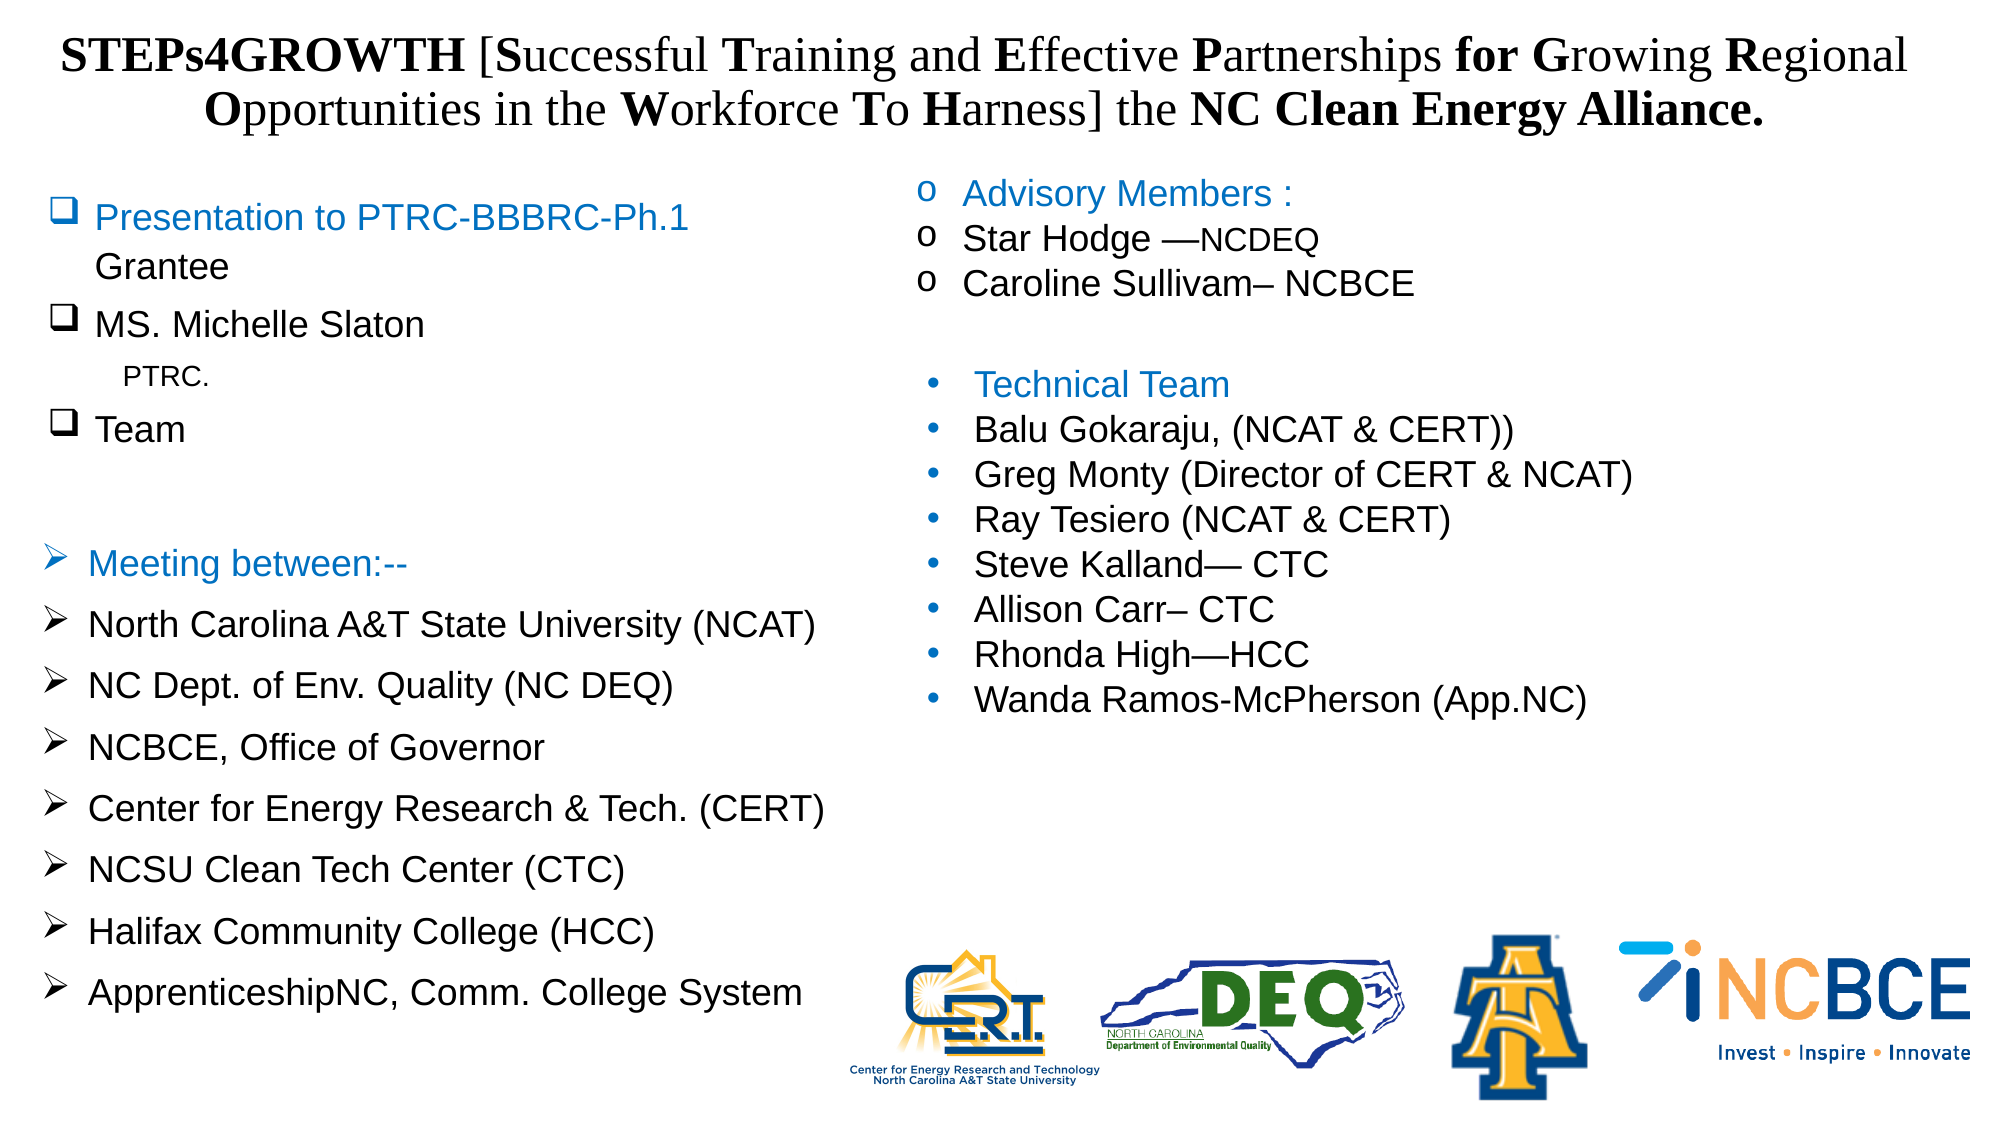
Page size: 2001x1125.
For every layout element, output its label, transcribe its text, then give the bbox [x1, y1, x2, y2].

text_box Advisory Members : Star Hodge —NCDEQ Caroline Sullivam– NCBCE [900, 161, 1989, 312]
title STEPs4GROWTH [Successful Training and Effective Partnerships for Growing Regional Opportunities in the Workforce To Harness] the NC Clean Energy Alliance. [32, 32, 1936, 144]
subtitle Meeting between:-- North Carolina A&T State University (NCAT) NC Dept. of Env. Quality (NC DEQ) NCBCE, Office of Governor Center for Energy Research & Tech. (CERT) NCSU Clean Tech Center (CTC) Halifax Community College (HCC) ApprenticeshipNC, Comm. College System [26, 536, 863, 993]
text_box Presentation to PTRC-BBBRC-Ph.1 Grantee MS. Michelle Slaton PTRC. Team [32, 180, 850, 537]
text_box Technical Team Balu Gokaraju, (NCAT & CERT)) Greg Monty (Director of CERT & NCAT) Ray Tesiero (NCAT & CERT) Steve Kalland— CTC Allison Carr– CTC Rhonda High—HCC Wanda Ramos-McPherson (App.NC) [912, 352, 2000, 728]
picture [1619, 939, 1970, 1064]
picture [849, 939, 1430, 1087]
picture [1451, 934, 1591, 1102]
